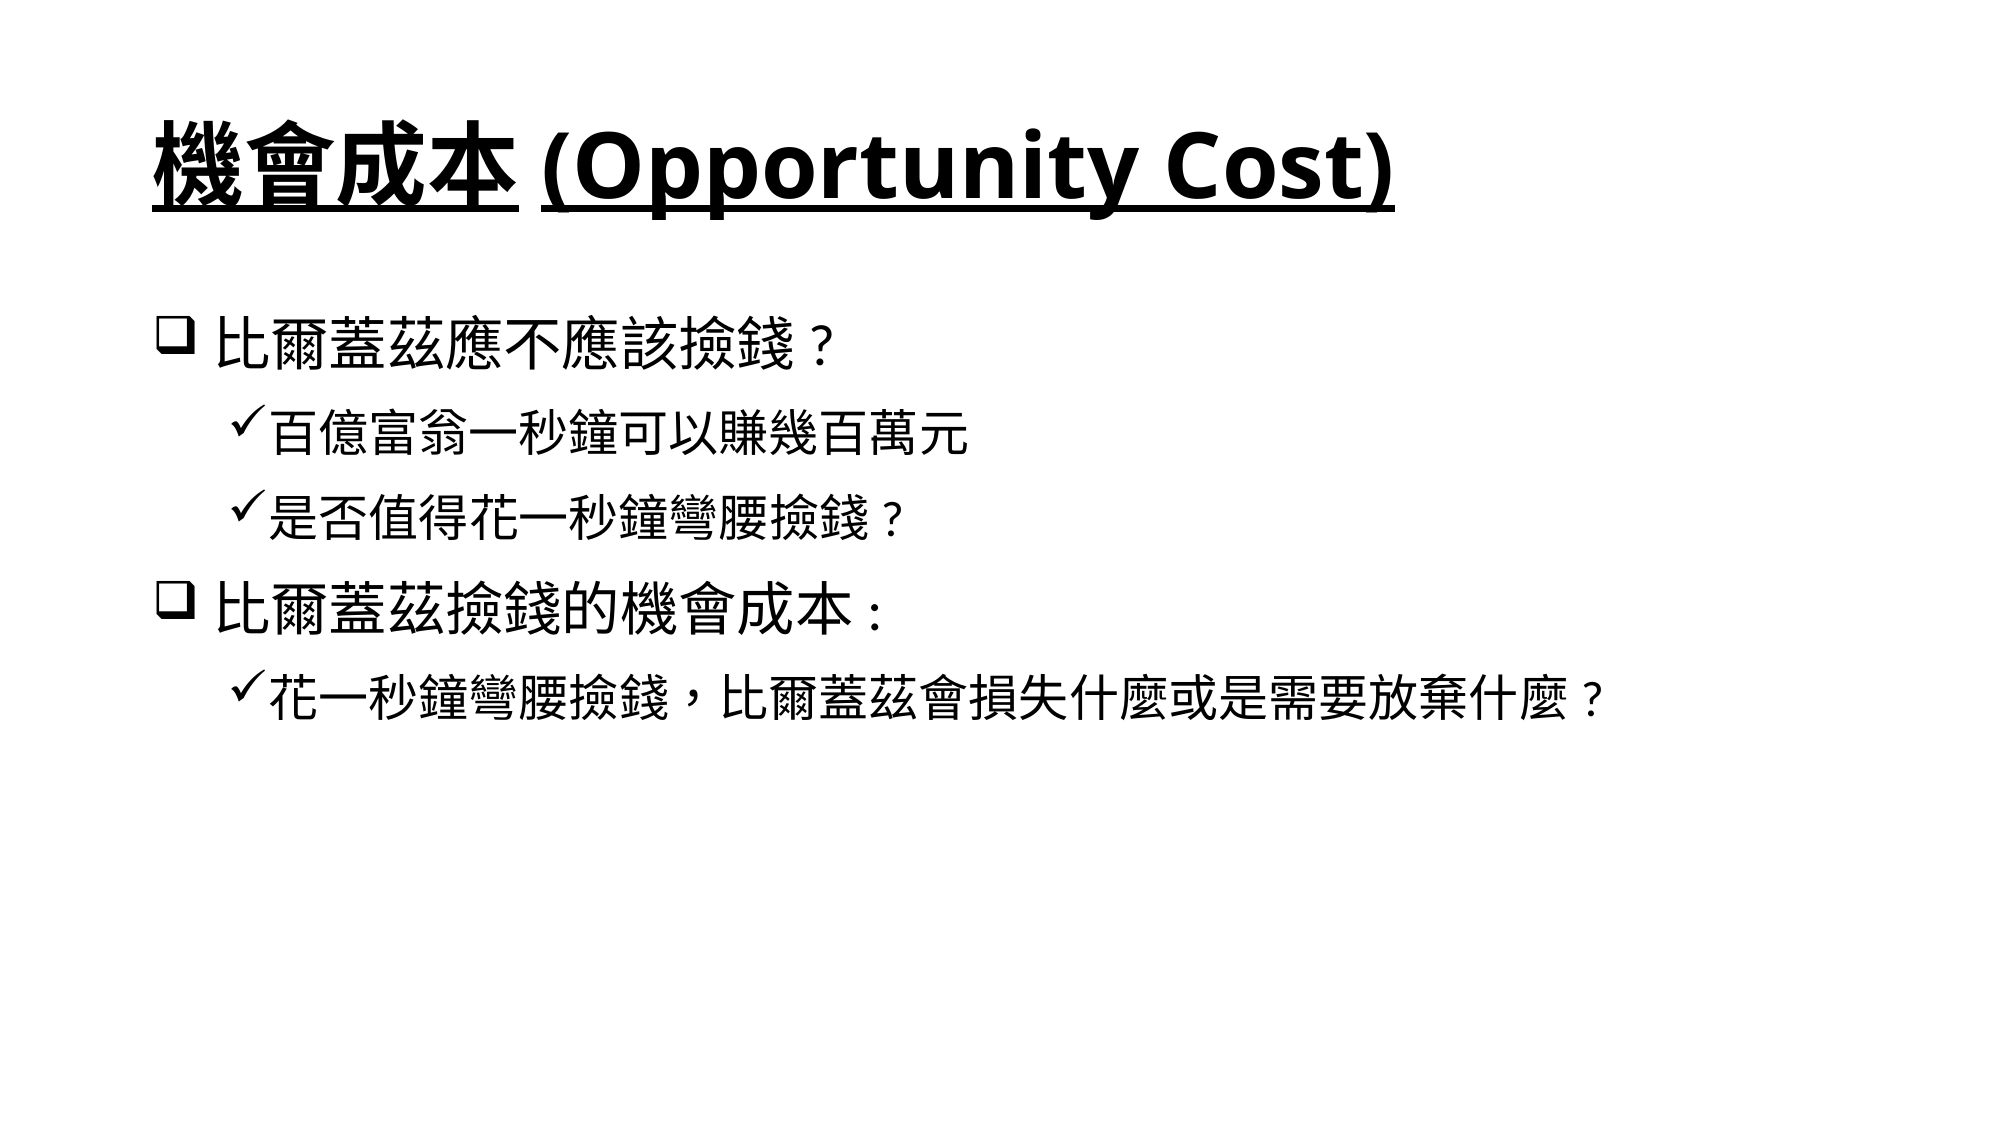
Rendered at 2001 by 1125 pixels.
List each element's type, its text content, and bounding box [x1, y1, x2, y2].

title 機會成本(Opportunity Cost) [137, 59, 1863, 278]
list 比爾蓋茲應不應該撿錢? 百億富翁一秒鐘可以賺幾百萬元 是否值得花一秒鐘彎腰撿錢? 比爾蓋茲撿錢的機會成本: 花一秒鐘彎腰撿錢，比爾蓋茲會損失什麼或是需要放棄什麼? [137, 299, 1863, 1014]
